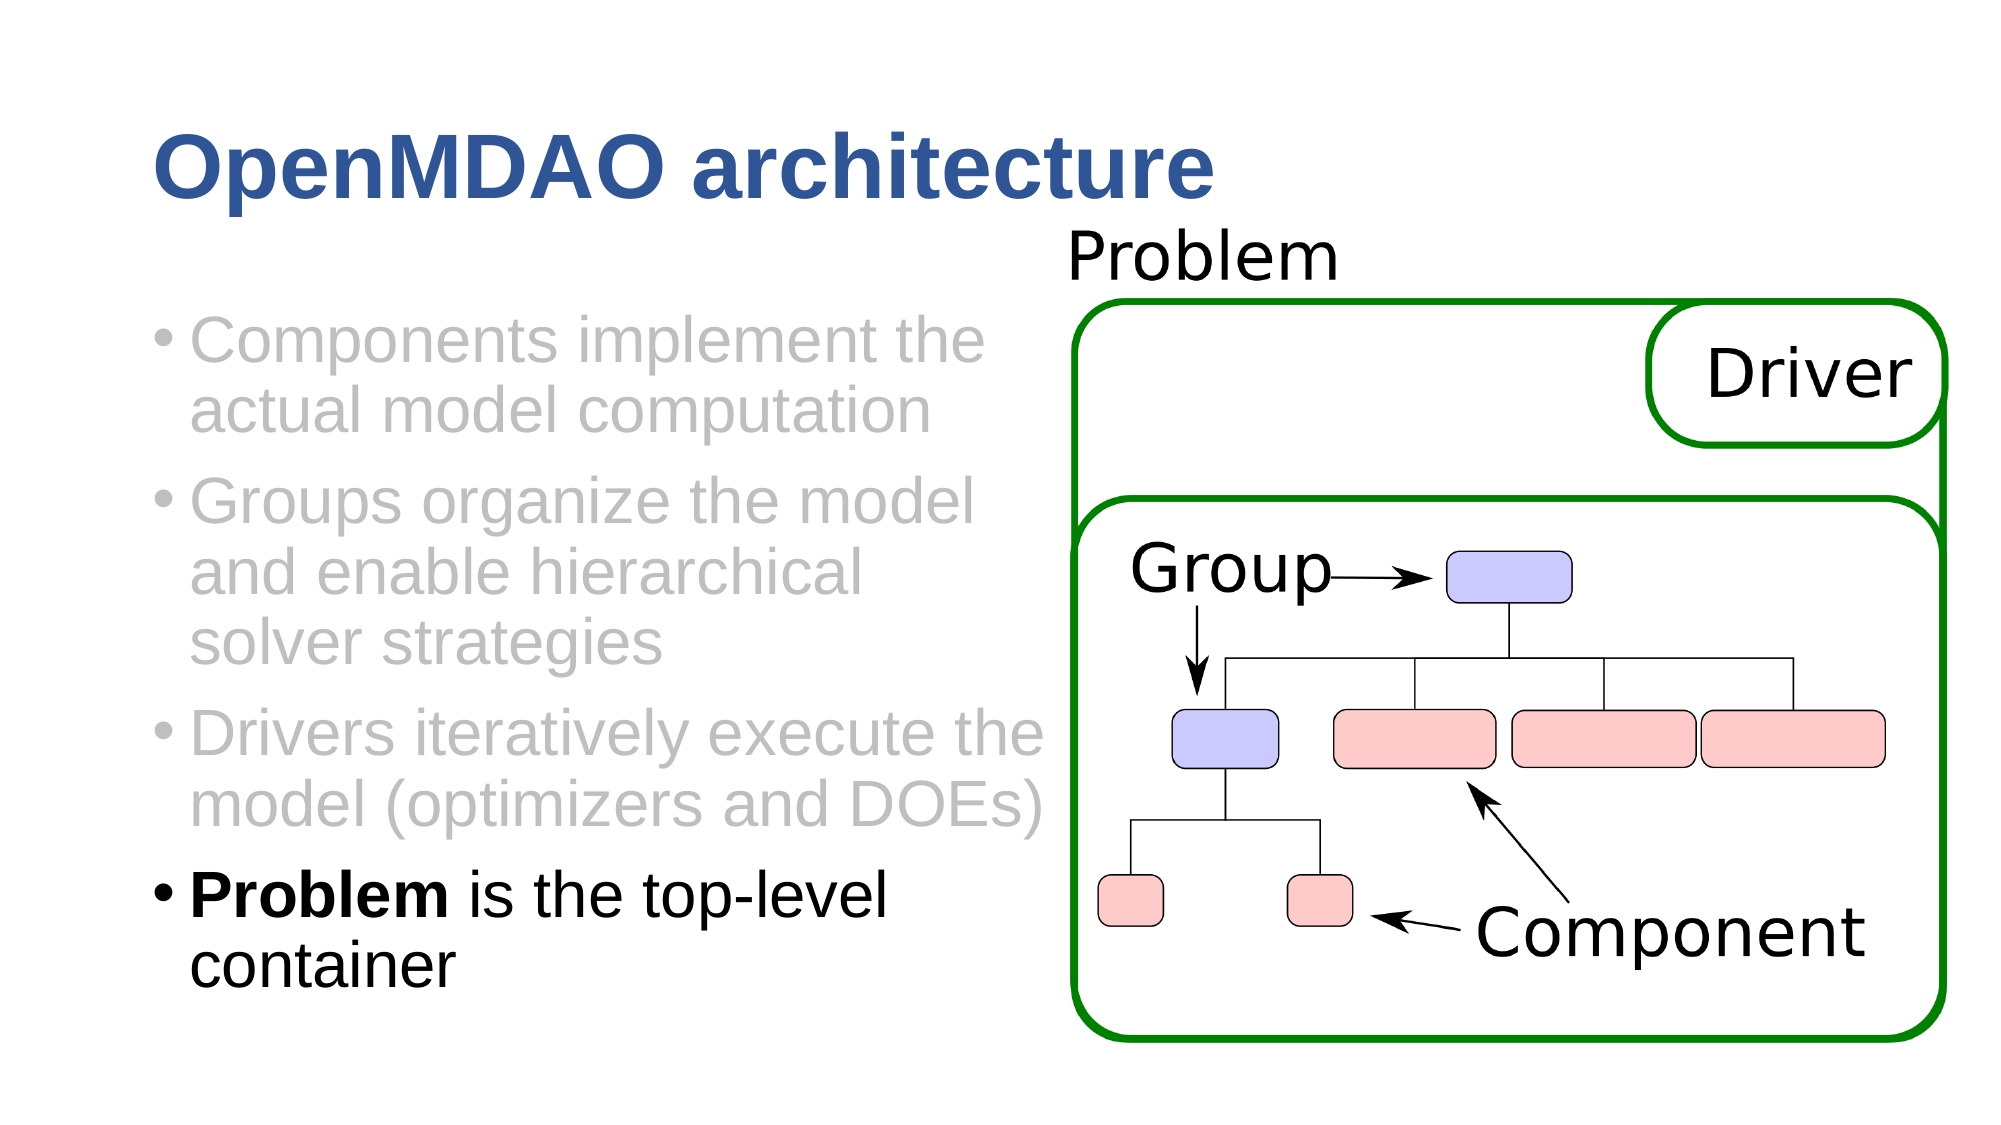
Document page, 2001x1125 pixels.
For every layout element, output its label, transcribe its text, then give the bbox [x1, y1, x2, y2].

picture [1047, 207, 1972, 1066]
title OpenMDAO architecture [137, 59, 1863, 278]
list Components implement the actual model computation Groups organize the model and enable hierarchical solver strategies Drivers iteratively execute the model (optimizers and DOEs) Problem is the top-level container [137, 298, 1062, 1078]
